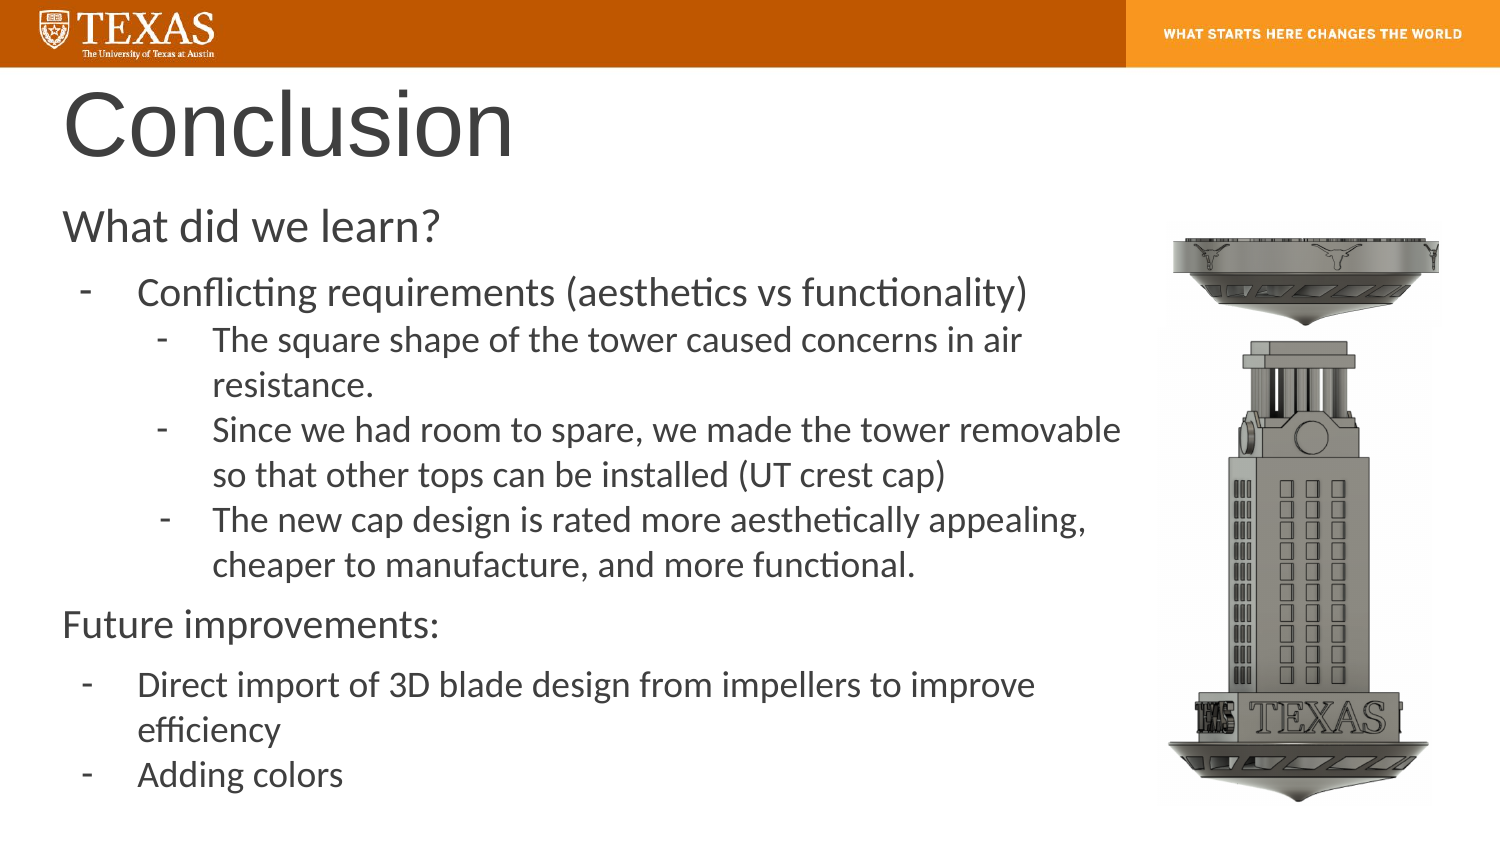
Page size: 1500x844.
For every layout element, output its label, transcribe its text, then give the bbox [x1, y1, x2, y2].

title Conclusion [51, 72, 1449, 167]
picture [0, 0, 1500, 844]
list What did we learn? Conflicting requirements (aesthetics vs functionality) The square shape of the tower caused concerns in air resistance. Since we had room to spare, we made the tower removable so that other tops can be installed (UT crest cap) The new cap design is rated more aesthetically appealing, cheaper to manufacture, and more functional. Future improvements: Direct import of 3D blade design from impellers to improve efficiency Adding colors [51, 189, 1157, 806]
